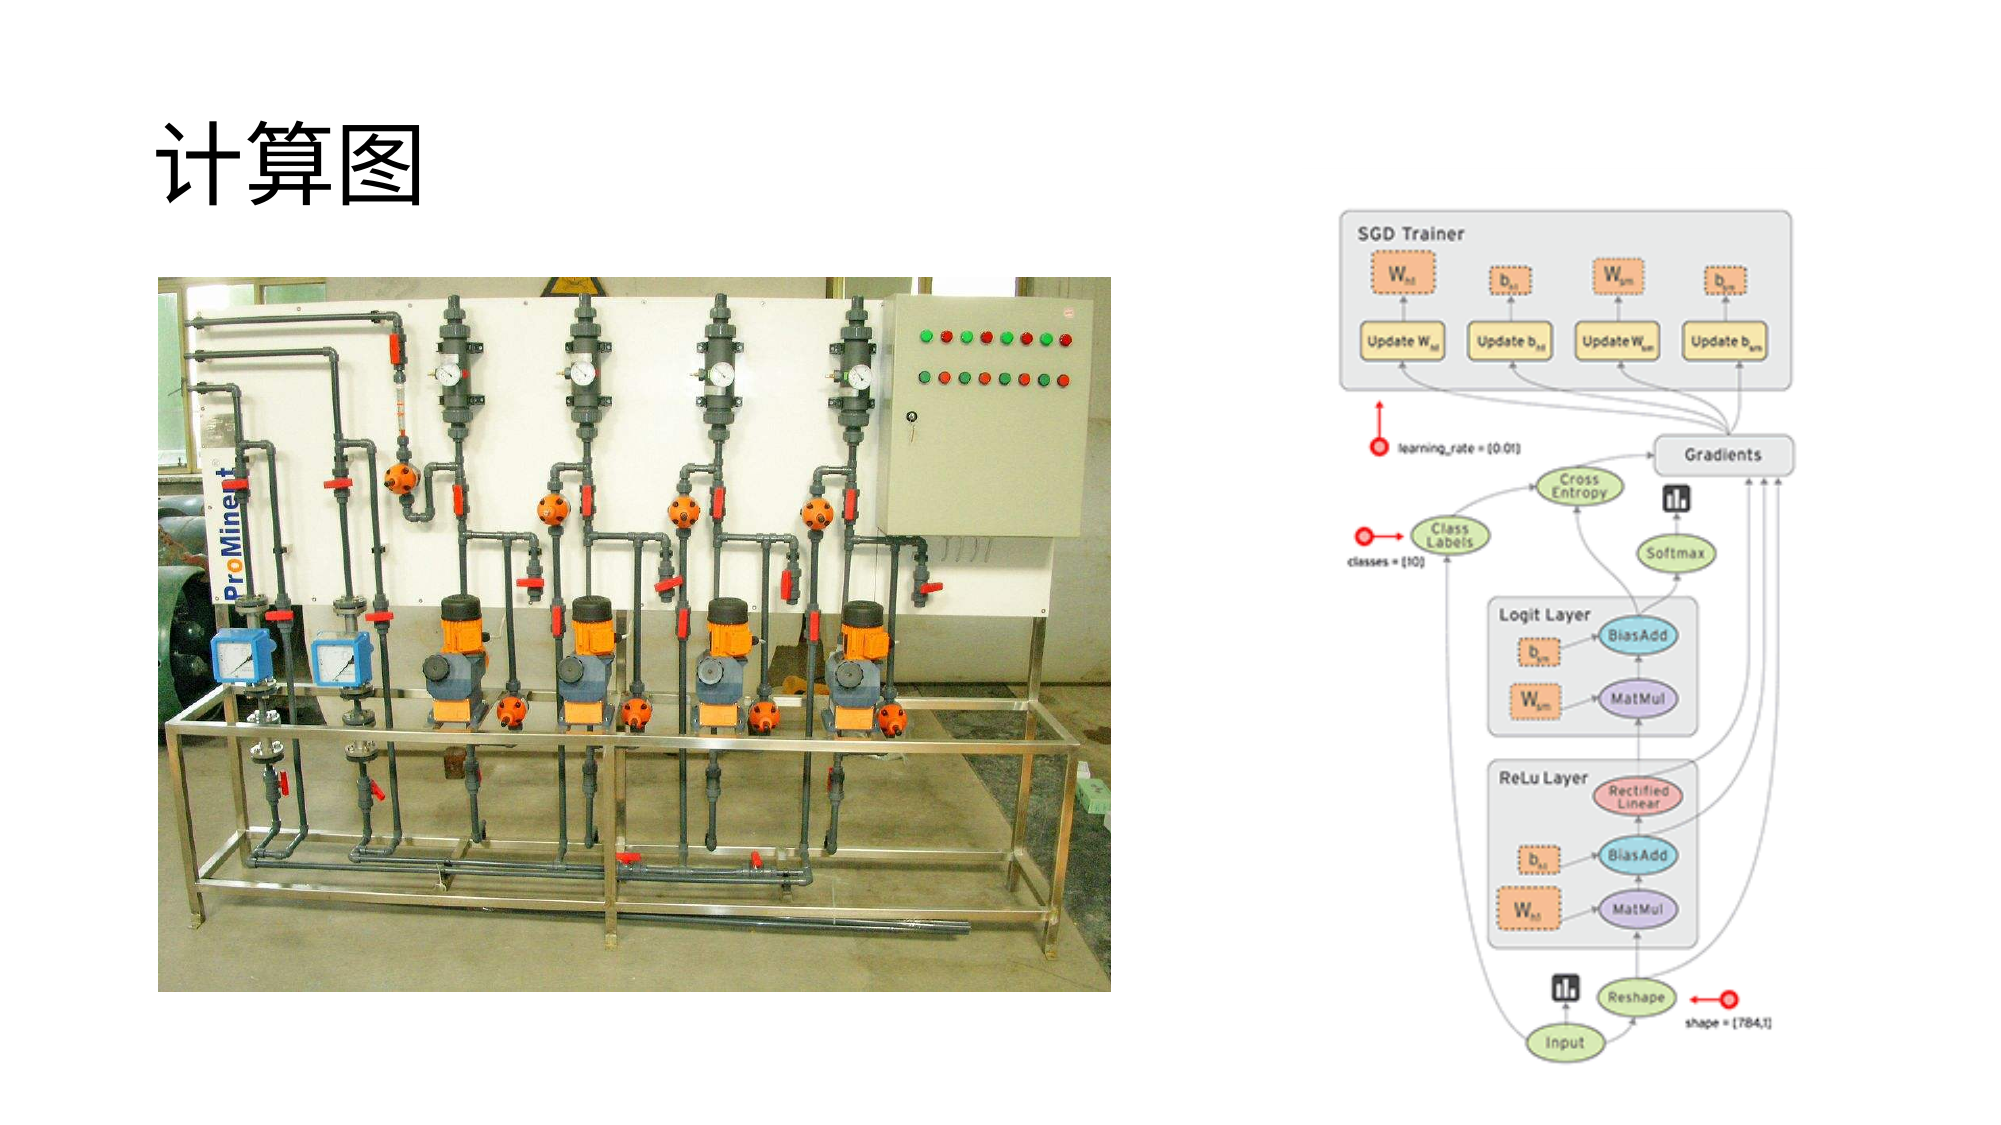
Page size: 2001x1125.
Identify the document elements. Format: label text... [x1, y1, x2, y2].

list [158, 277, 1111, 992]
picture [1302, 167, 1828, 1101]
title 计算图 [137, 59, 1863, 278]
